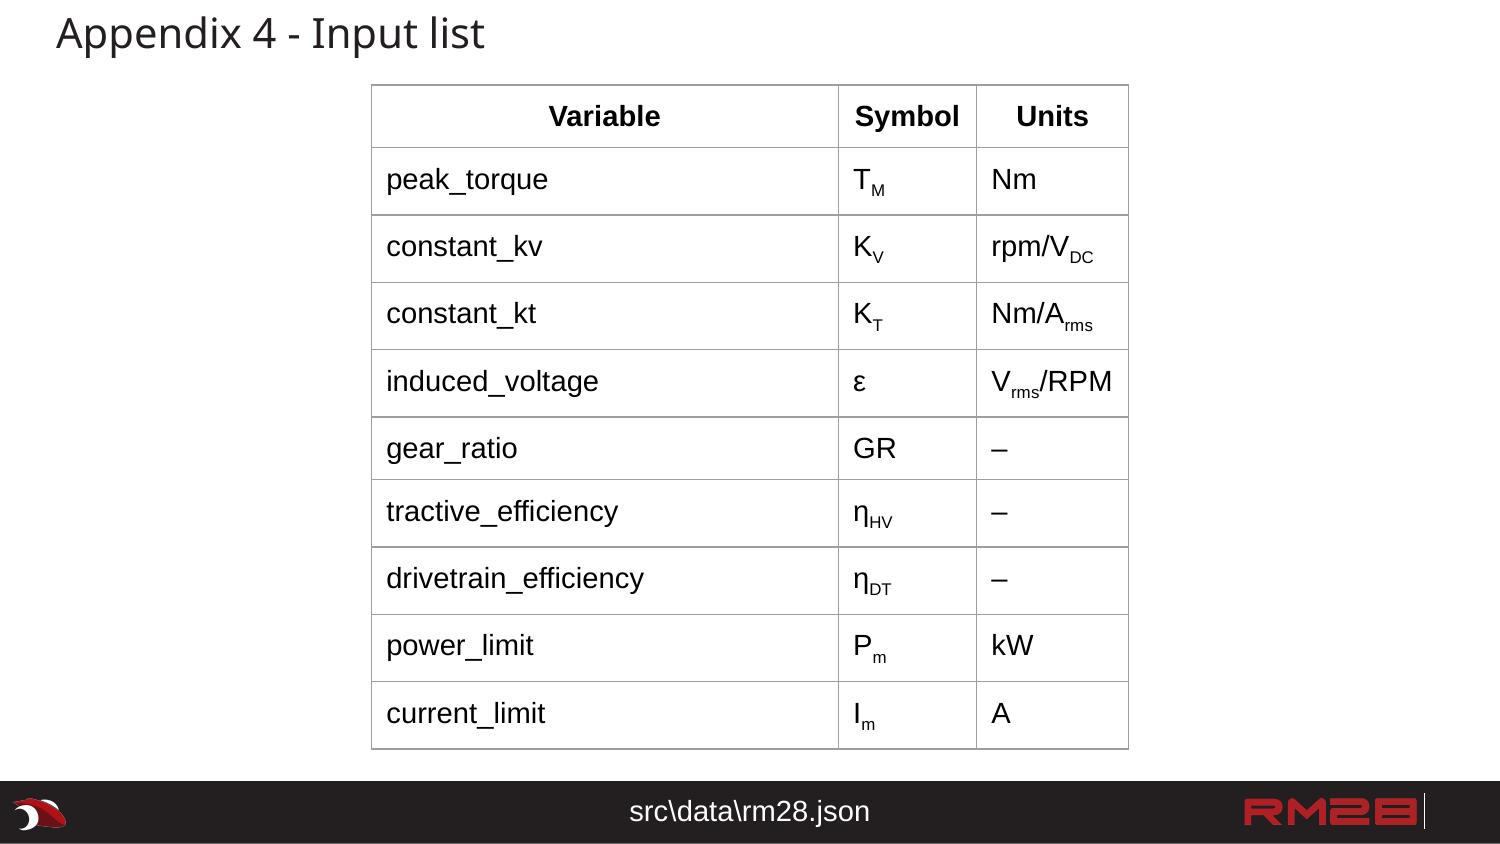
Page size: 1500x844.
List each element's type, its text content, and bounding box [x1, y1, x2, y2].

table_cell Nm/Arms [977, 283, 1128, 349]
table_cell Im [839, 682, 976, 748]
table_cell Pm [839, 615, 976, 681]
table_header Variable [372, 86, 838, 147]
table_cell peak_torque [372, 148, 838, 214]
text_box src\data\rm28.json [0, 777, 1500, 844]
table_cell GR [839, 418, 976, 479]
table_cell tractive_efficiency [372, 480, 838, 546]
table_cell ηHV [839, 480, 976, 546]
table_cell – [977, 480, 1128, 546]
table_cell constant_kt [372, 283, 838, 349]
table_cell KV [839, 216, 976, 282]
table_cell KT [839, 283, 976, 349]
table_cell constant_kv [372, 216, 838, 282]
table_cell gear_ratio [372, 418, 838, 479]
table_cell induced_voltage [372, 350, 838, 416]
table_cell TM [839, 148, 976, 214]
table_cell power_limit [372, 615, 838, 681]
table_cell – [977, 418, 1128, 479]
table_cell ηDT [839, 548, 976, 614]
table_cell Nm [977, 148, 1128, 214]
title Appendix 4 - Input list [44, 0, 769, 69]
table_cell ε [839, 350, 976, 416]
table_header Symbol [839, 86, 976, 147]
table_cell A [977, 682, 1128, 748]
table_cell Vrms/RPM [977, 350, 1128, 416]
table_header Units [977, 86, 1128, 147]
table_cell kW [977, 615, 1128, 681]
table_cell current_limit [372, 682, 838, 748]
table_cell – [977, 548, 1128, 614]
table_cell rpm/VDC [977, 216, 1128, 282]
table_cell drivetrain_efficiency [372, 548, 838, 614]
